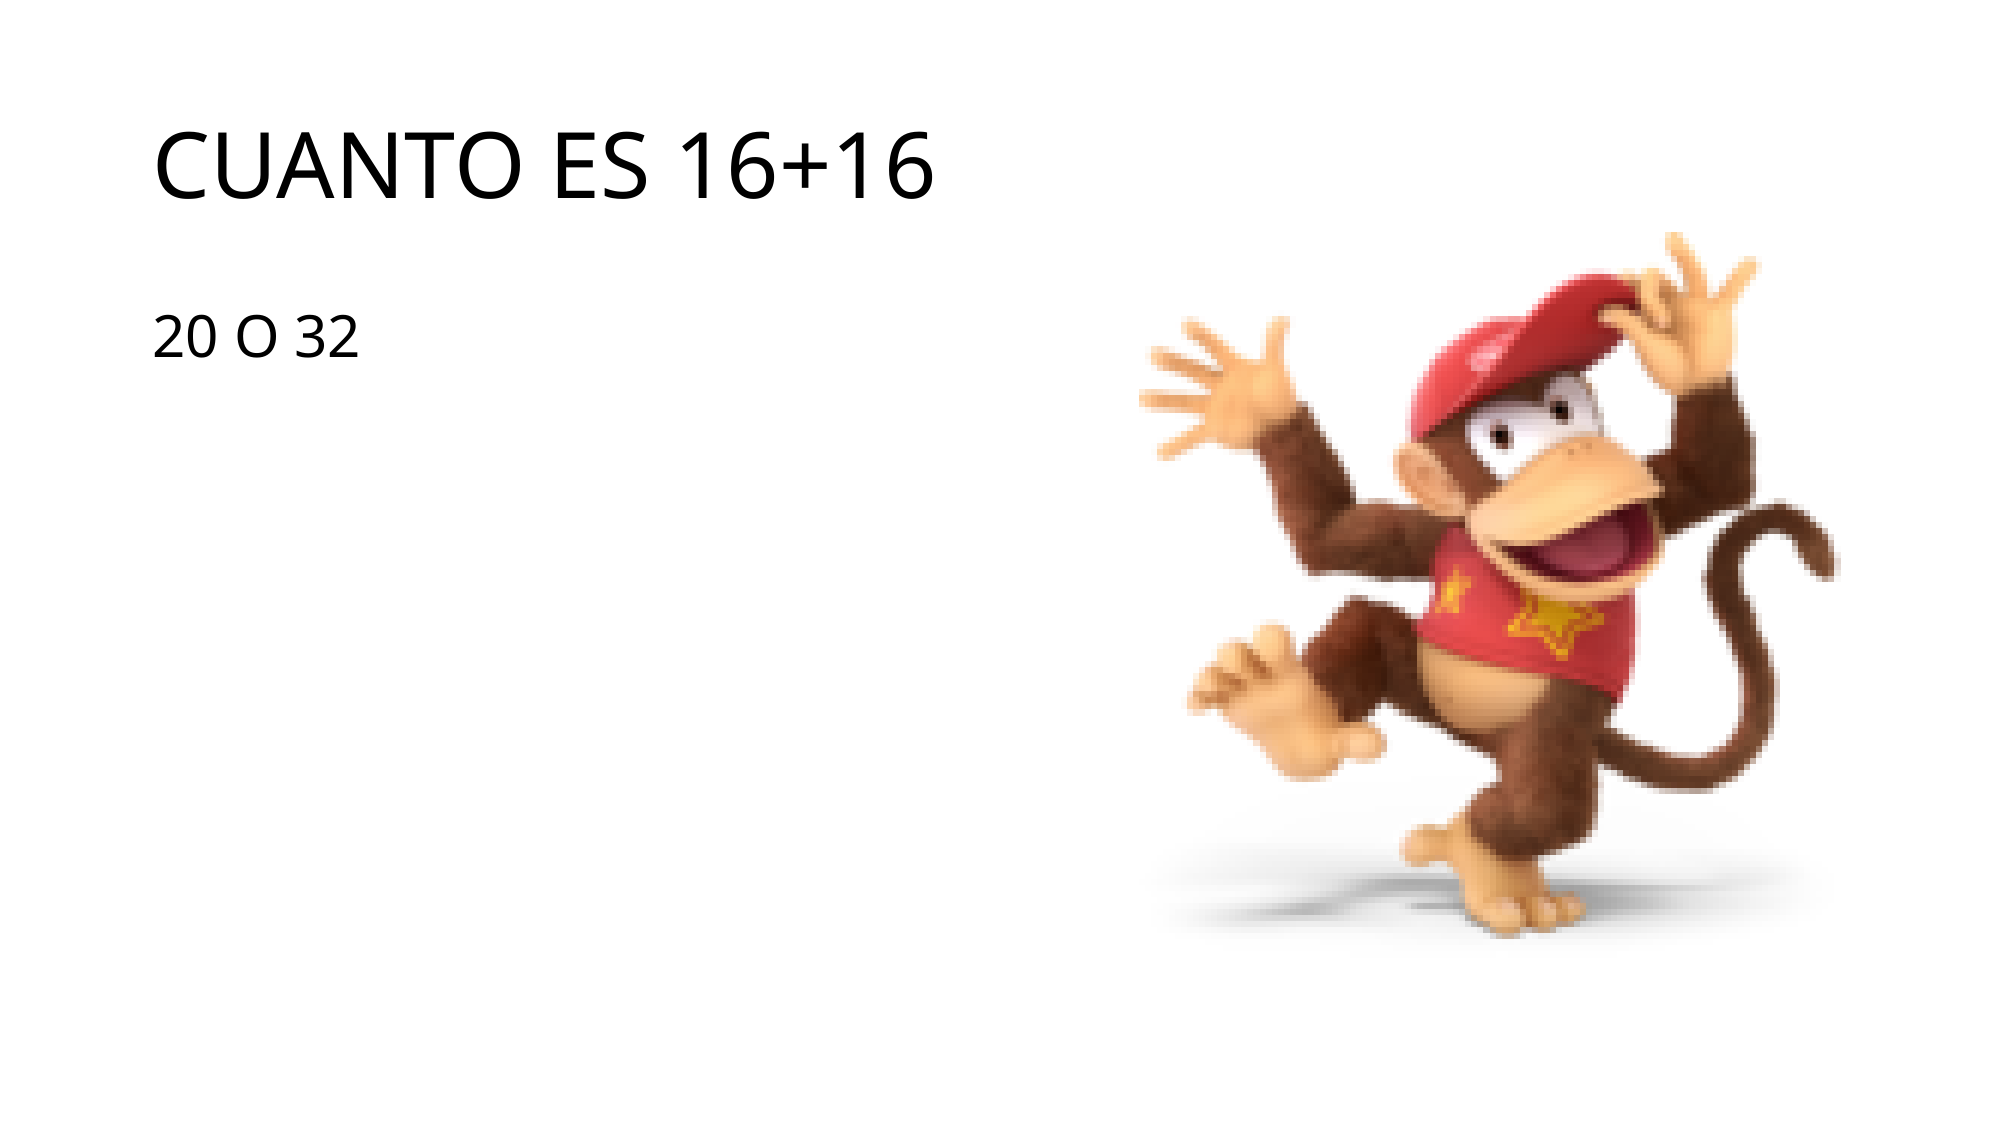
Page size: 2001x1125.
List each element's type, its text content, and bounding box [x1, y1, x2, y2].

picture [1139, 231, 1842, 959]
list 20 O 32 [137, 299, 1863, 1014]
title CUANTO ES 16+16 [137, 59, 1863, 278]
